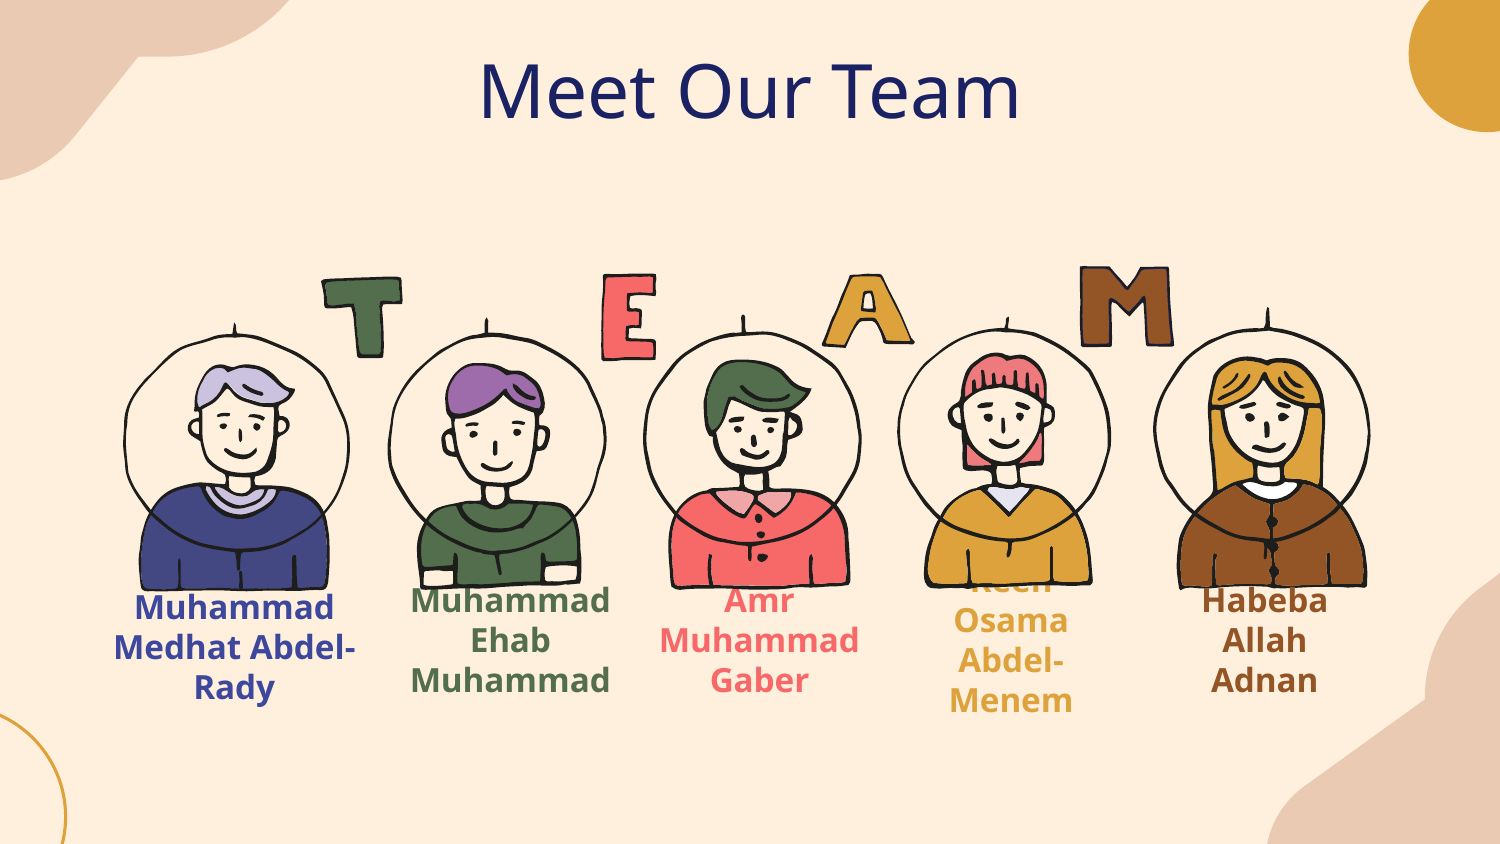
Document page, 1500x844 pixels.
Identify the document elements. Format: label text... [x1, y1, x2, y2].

title Meet Our Team [210, 48, 1290, 128]
text_box Muhammad Medhat Abdel-Rady [94, 605, 375, 687]
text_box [320, 276, 404, 359]
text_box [820, 273, 916, 349]
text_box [641, 314, 864, 591]
text_box Habeba Allah Adnan [1161, 605, 1368, 673]
text_box Reen Osama Abdel-Menem [903, 605, 1119, 673]
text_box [1079, 265, 1175, 348]
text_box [896, 316, 1112, 590]
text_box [122, 322, 351, 592]
text_box Amr Muhammad Gaber [639, 605, 880, 673]
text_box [387, 317, 607, 590]
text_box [600, 273, 657, 362]
text_box Muhammad Ehab Muhammad [384, 605, 636, 673]
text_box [1151, 306, 1371, 591]
